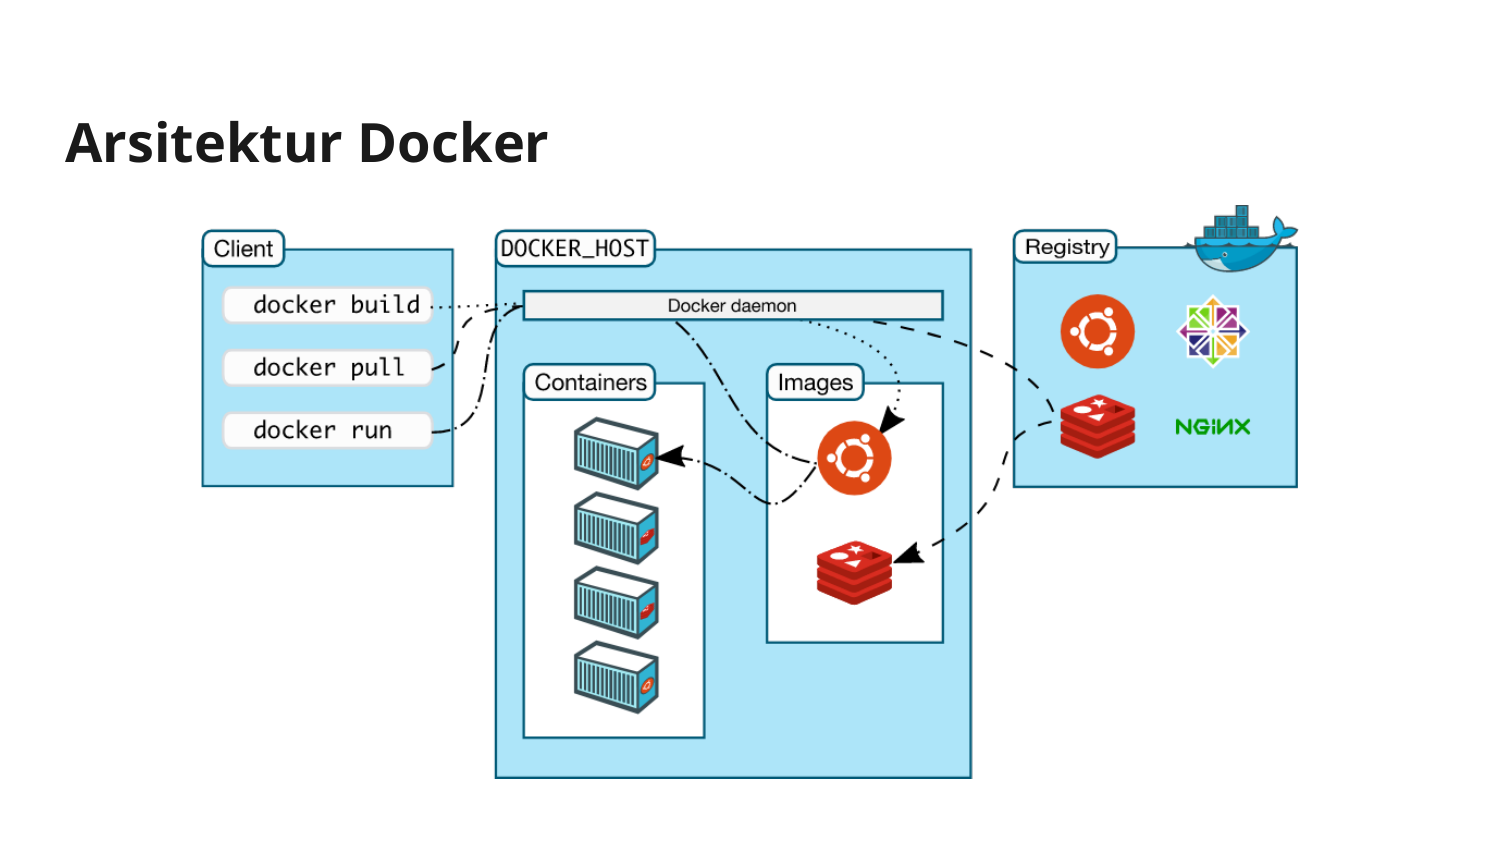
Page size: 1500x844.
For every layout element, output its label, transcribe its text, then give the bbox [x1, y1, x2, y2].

picture [201, 205, 1299, 779]
title Arsitektur Docker [50, 93, 1312, 182]
picture [205, 233, 282, 264]
